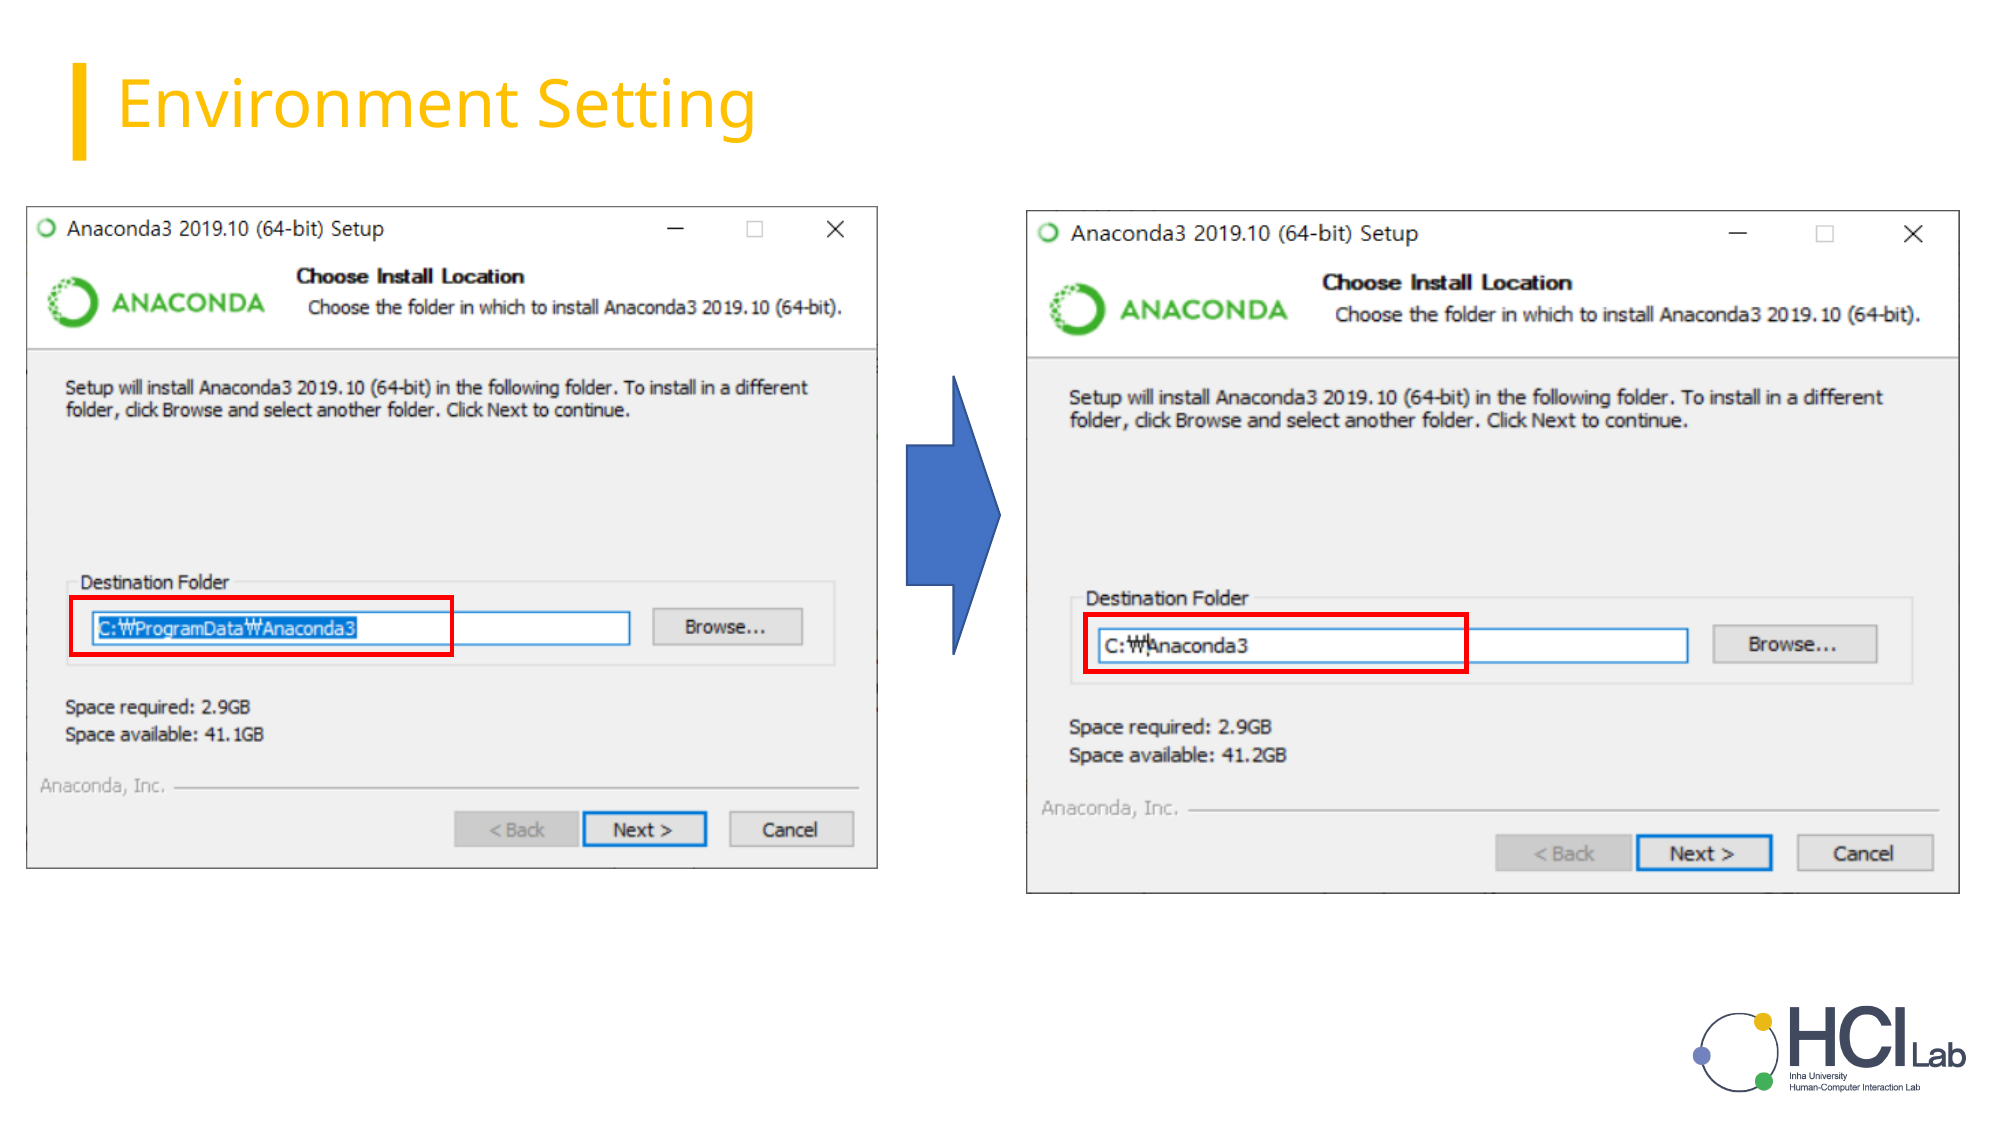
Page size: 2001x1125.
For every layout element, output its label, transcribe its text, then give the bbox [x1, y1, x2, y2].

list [26, 206, 878, 869]
picture [1685, 997, 1974, 1101]
list Environment Setting [101, 62, 1231, 161]
text_box [905, 375, 1002, 655]
picture [1026, 210, 1960, 895]
